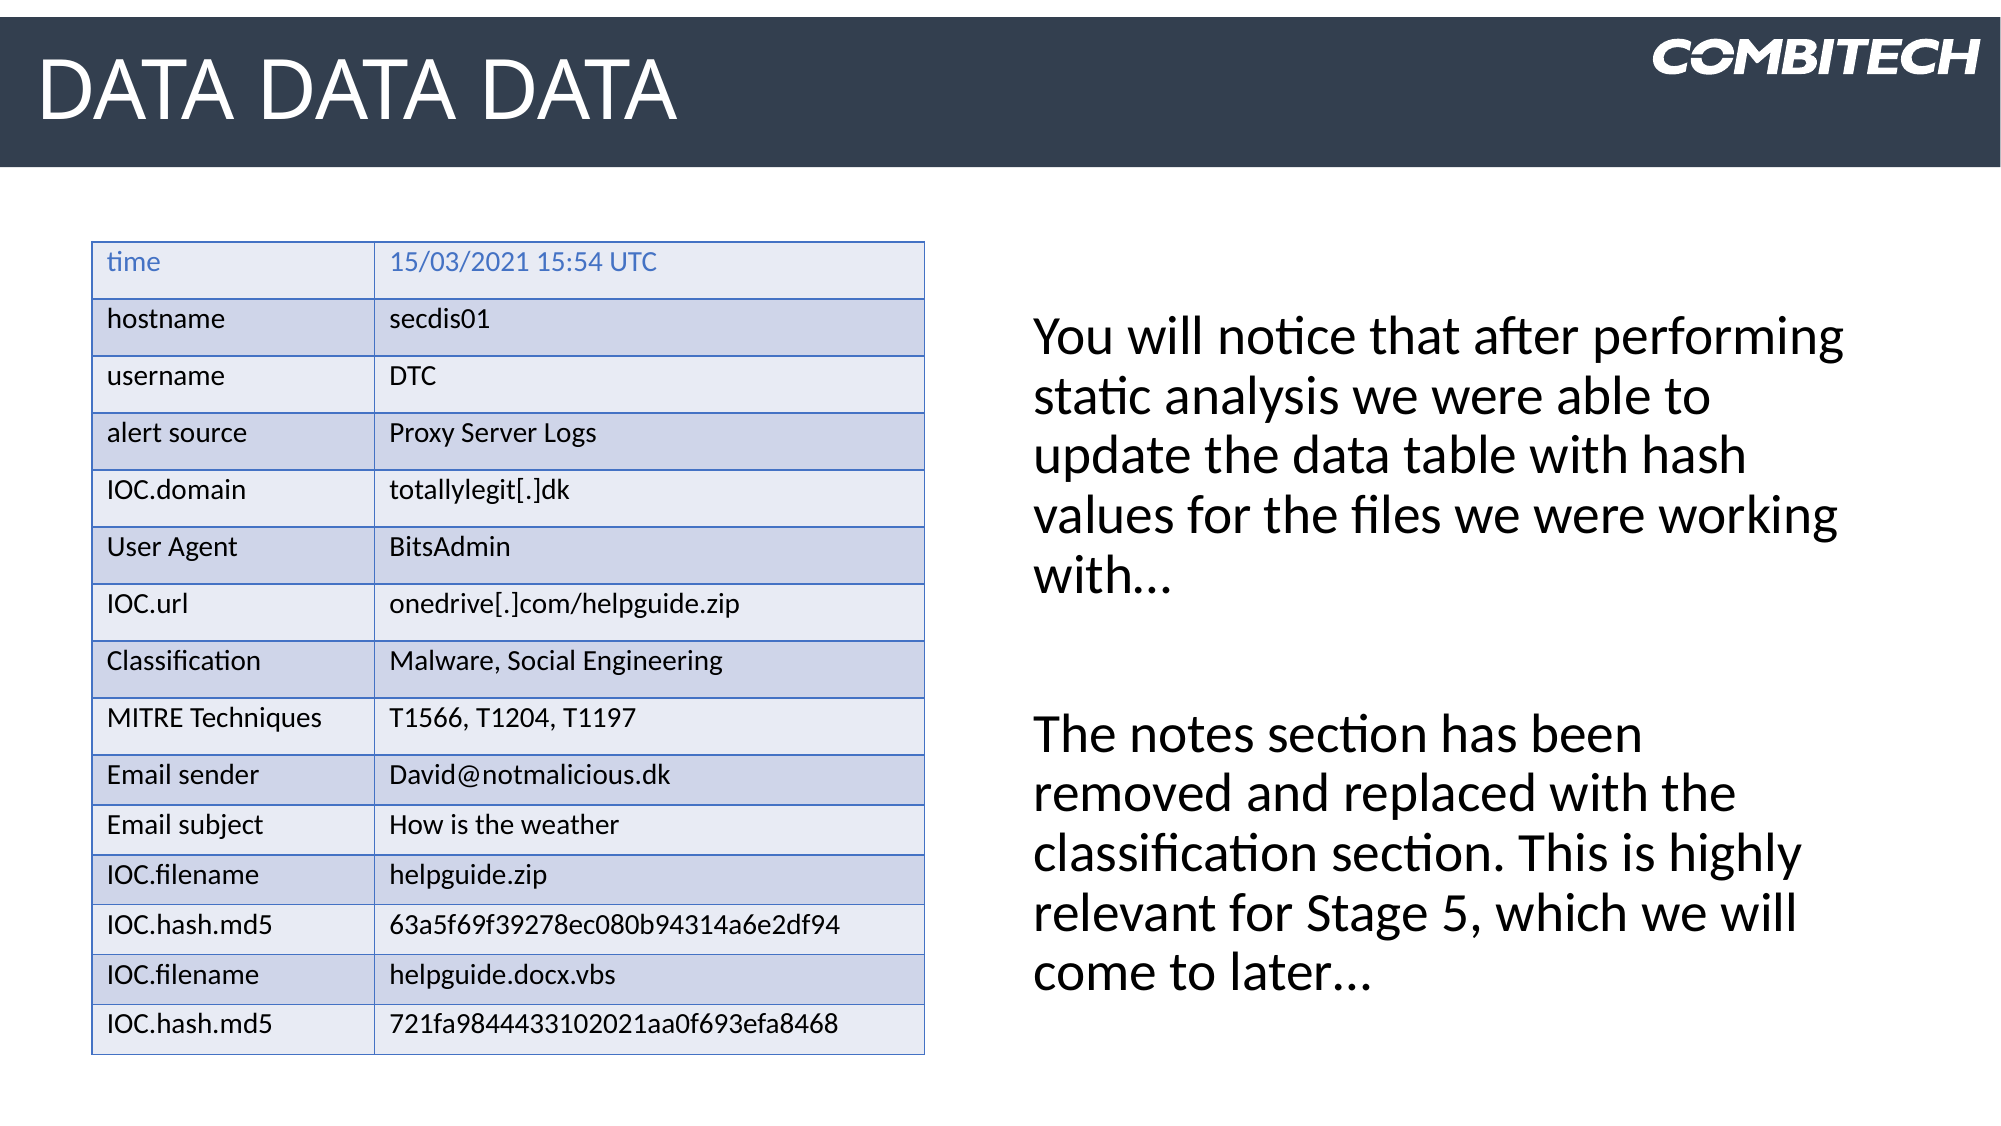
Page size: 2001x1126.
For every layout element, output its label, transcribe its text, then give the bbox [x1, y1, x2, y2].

table_cell MITRE Techniques [93, 699, 374, 754]
table_cell David@notmalicious.dk [375, 756, 924, 804]
table_cell secdis01 [375, 300, 924, 355]
table_cell alert source [93, 414, 374, 469]
table_cell User Agent [93, 528, 374, 583]
table_cell IOC.domain [93, 471, 374, 526]
table_cell username [93, 357, 374, 412]
table_cell Malware, Social Engineering [375, 642, 924, 697]
table_cell How is the weather [375, 806, 924, 854]
table_cell BitsAdmin [375, 528, 924, 583]
table_cell IOC.url [93, 585, 374, 640]
table_header time [93, 243, 374, 298]
table_cell helpguide.docx.vbs [375, 955, 924, 1004]
table_cell Proxy Server Logs [375, 414, 924, 469]
table_cell Email subject [93, 806, 374, 854]
table_cell IOC.filename [93, 856, 374, 904]
table_cell hostname [93, 300, 374, 355]
table_cell totallylegit[.]dk [375, 471, 924, 526]
table_cell 721fa9844433102021aa0f693efa8468 [375, 1005, 924, 1054]
table_cell IOC.hash.md5 [93, 905, 374, 954]
table_cell IOC.hash.md5 [93, 1005, 374, 1054]
table_cell T1566, T1204, T1197 [375, 699, 924, 754]
table_cell onedrive[.]com/helpguide.zip [375, 585, 924, 640]
list You will notice that after performing static analysis we were able to update the data table with hash values for the files we were working with… The notes section has been removed and replaced with the classification section. This is highly relevant for Stage 5, which we will come to later… [1012, 299, 1863, 1014]
table_cell 63a5f69f39278ec080b94314a6e2df94 [375, 905, 924, 954]
table_header 15/03/2021 15:54 UTC [375, 243, 924, 298]
title Data data data [19, 17, 1801, 168]
table_cell Classification [93, 642, 374, 697]
table_cell DTC [375, 357, 924, 412]
table_cell Email sender [93, 756, 374, 804]
table_cell IOC.filename [93, 955, 374, 1004]
table_cell helpguide.zip [375, 856, 924, 904]
